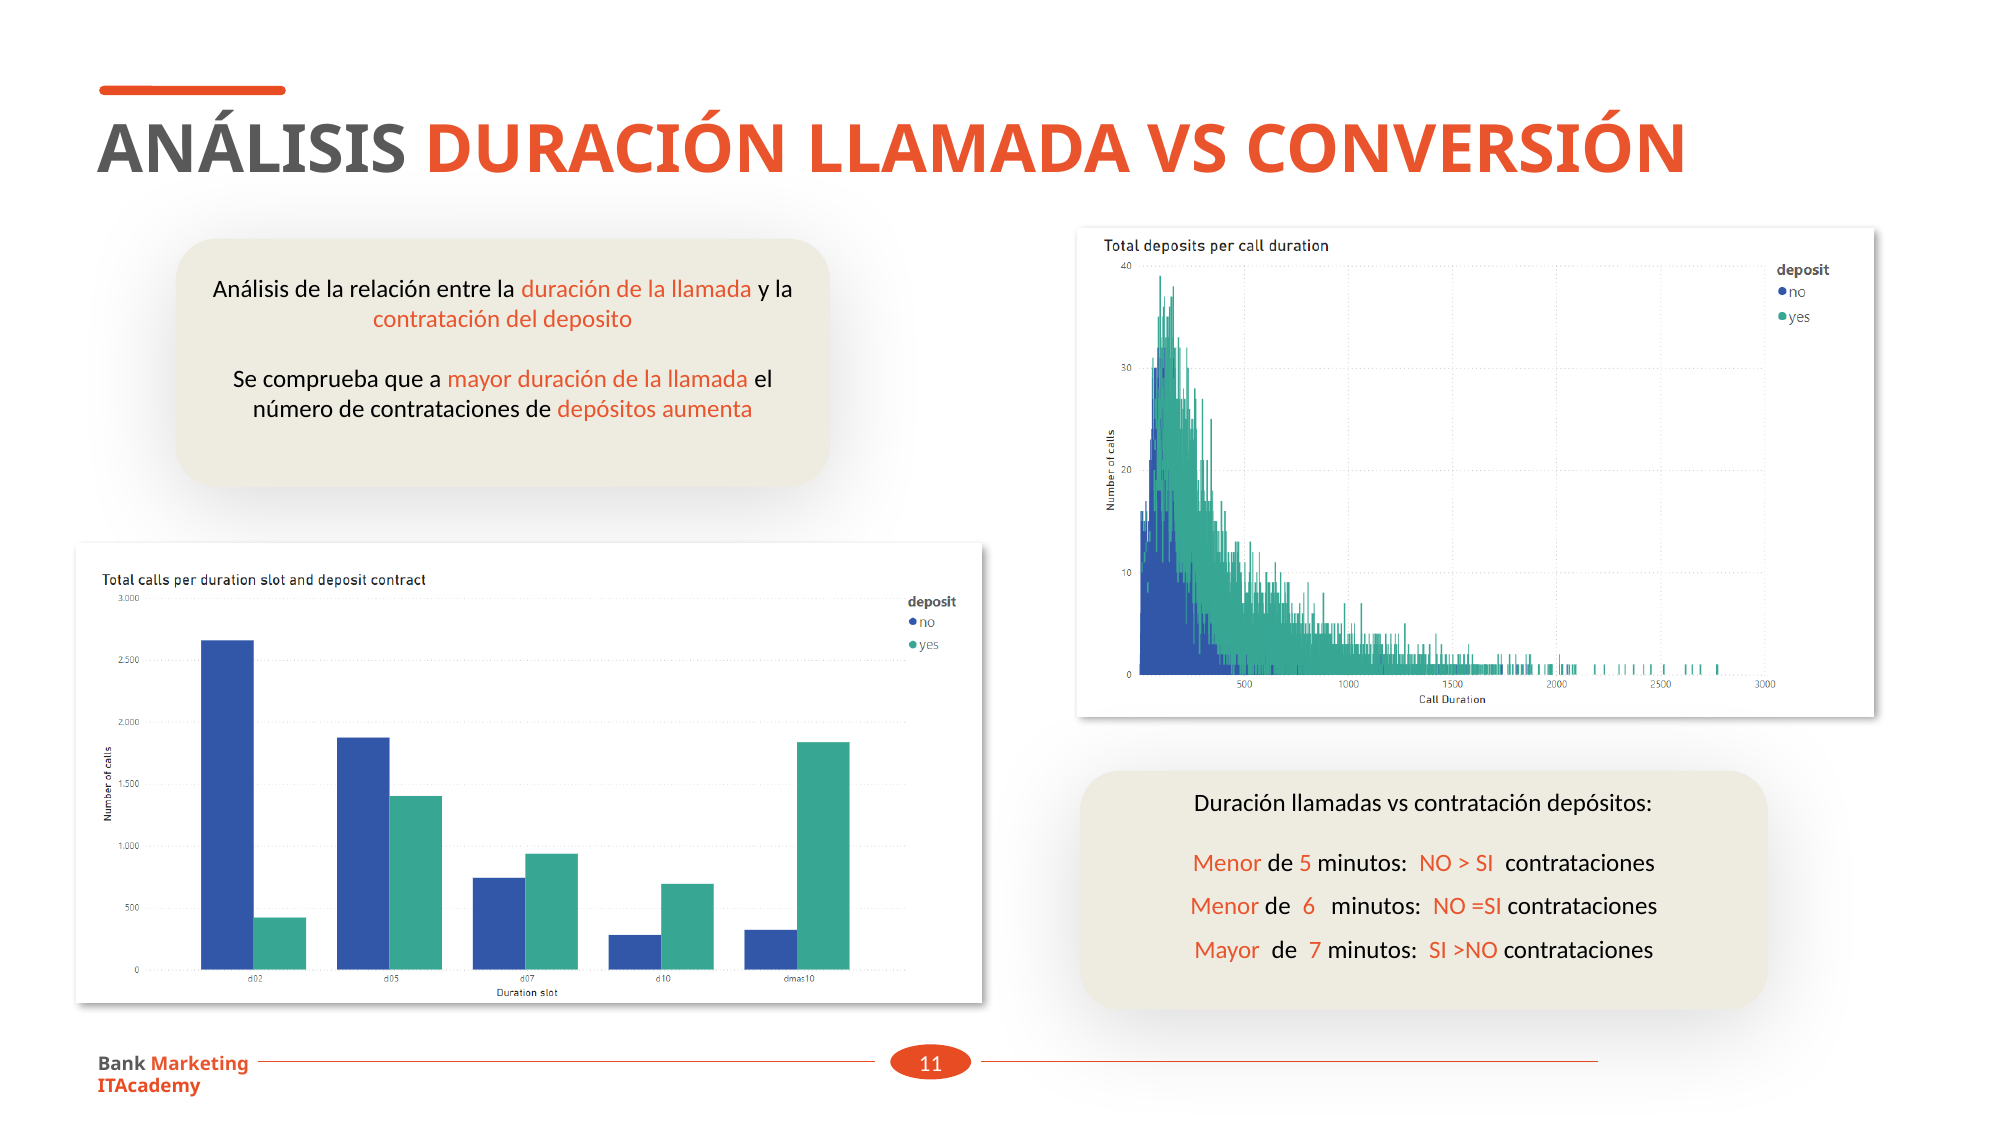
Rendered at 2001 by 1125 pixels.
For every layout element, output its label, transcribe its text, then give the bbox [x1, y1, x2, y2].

picture [76, 543, 982, 1003]
text_box Duración llamadas vs contratación depósitos: Menor de 5 minutos: NO > SI contrataciones Menor de 6 minutos: NO =SI contrataciones Mayor de 7 minutos: SI >NO contrataciones [1078, 769, 1770, 1011]
text_box ANÁLISIS DURACIÓN LLAMADA VS CONVERSIÓN [83, 98, 1918, 194]
picture [1077, 227, 1874, 717]
text_box Análisis de la relación entre la duración de la llamada y la contratación del deposito Se comprueba que a mayor duración de la llamada el número de contrataciones de depósitos aumenta [174, 237, 832, 488]
text_box Bank Marketing ITAcademy [83, 1044, 1898, 1104]
